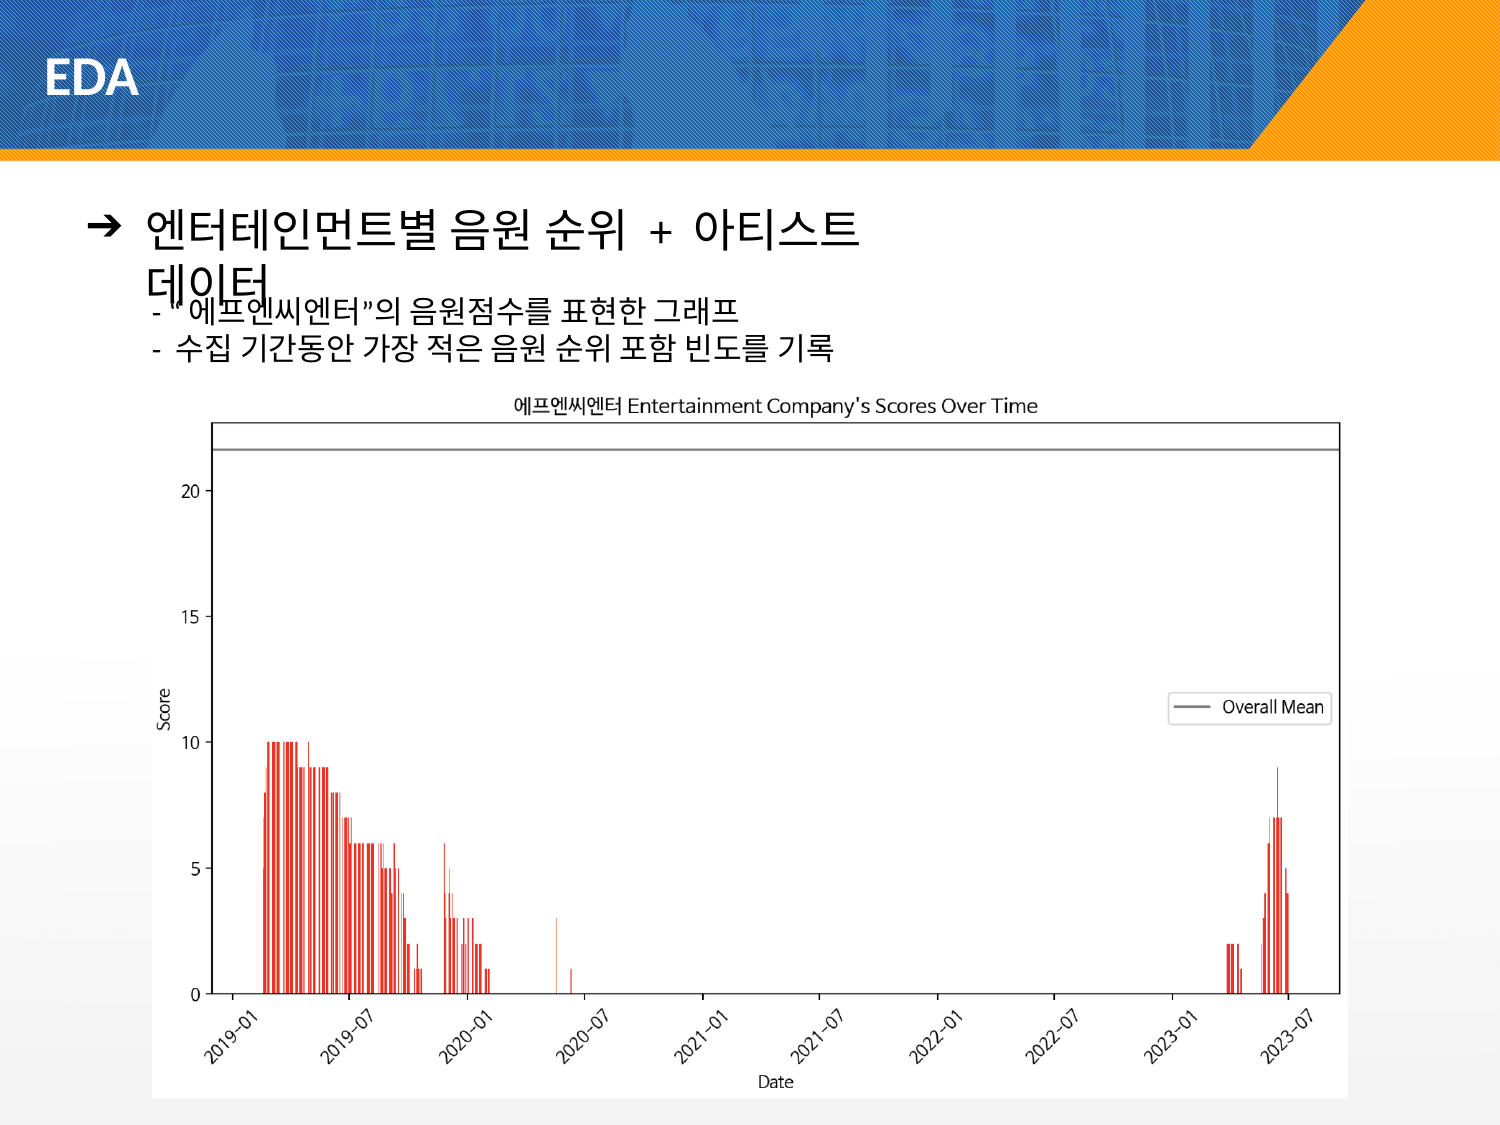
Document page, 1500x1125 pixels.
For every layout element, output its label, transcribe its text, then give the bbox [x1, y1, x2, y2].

picture [0, 0, 1500, 1125]
text_box 엔터테인먼트별 음원 순위 + 아티스트 데이터 [55, 206, 960, 307]
title EDA [29, 7, 1287, 138]
text_box - “에프엔씨엔터”의 음원점수를 표현한 그래프 - 수집 기간동안 가장 적은 음원 순위 포함 빈도를 기록 [136, 276, 1452, 353]
